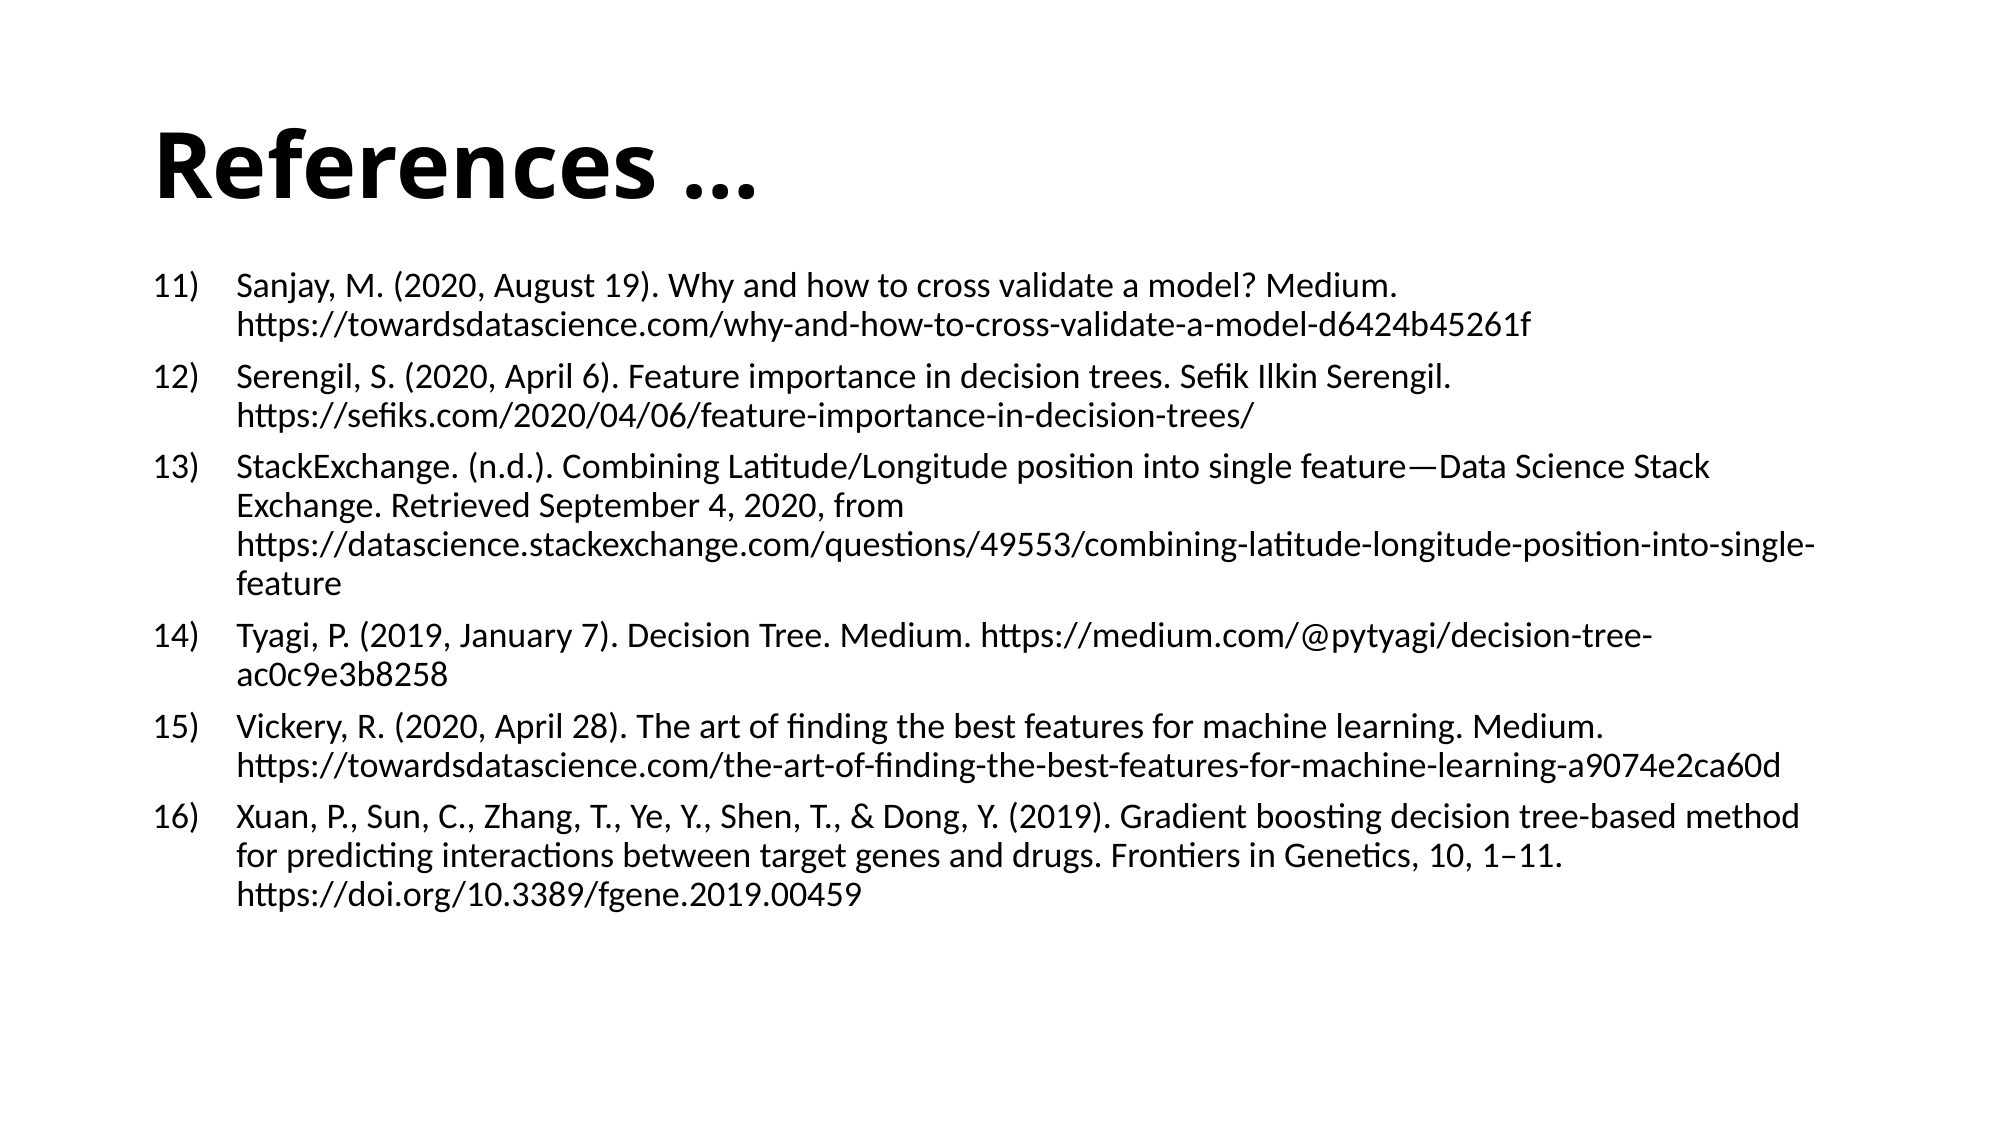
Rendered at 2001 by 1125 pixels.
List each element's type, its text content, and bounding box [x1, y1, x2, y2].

title References … [137, 59, 1863, 259]
list Sanjay, M. (2020, August 19). Why and how to cross validate a model? Medium. https://towardsdatascience.com/why-and-how-to-cross-validate-a-model-d6424b45261f Serengil, S. (2020, April 6). Feature importance in decision trees. Sefik Ilkin Serengil. https://sefiks.com/2020/04/06/feature-importance-in-decision-trees/ StackExchange. (n.d.). Combining Latitude/Longitude position into single feature—Data Science Stack Exchange. Retrieved September 4, 2020, from https://datascience.stackexchange.com/questions/49553/combining-latitude-longitude-position-into-single-feature Tyagi, P. (2019, January 7). Decision Tree. Medium. https://medium.com/@pytyagi/decision-tree-ac0c9e3b8258 Vickery, R. (2020, April 28). The art of finding the best features for machine learning. Medium. https://towardsdatascience.com/the-art-of-finding-the-best-features-for-machine-learning-a9074e2ca60d Xuan, P., Sun, C., Zhang, T., Ye, Y., Shen, T., & Dong, Y. (2019). Gradient boosting decision tree-based method for predicting interactions between target genes and drugs. Frontiers in Genetics, 10, 1–11. https://doi.org/10.3389/fgene.2019.00459 [137, 259, 1863, 929]
